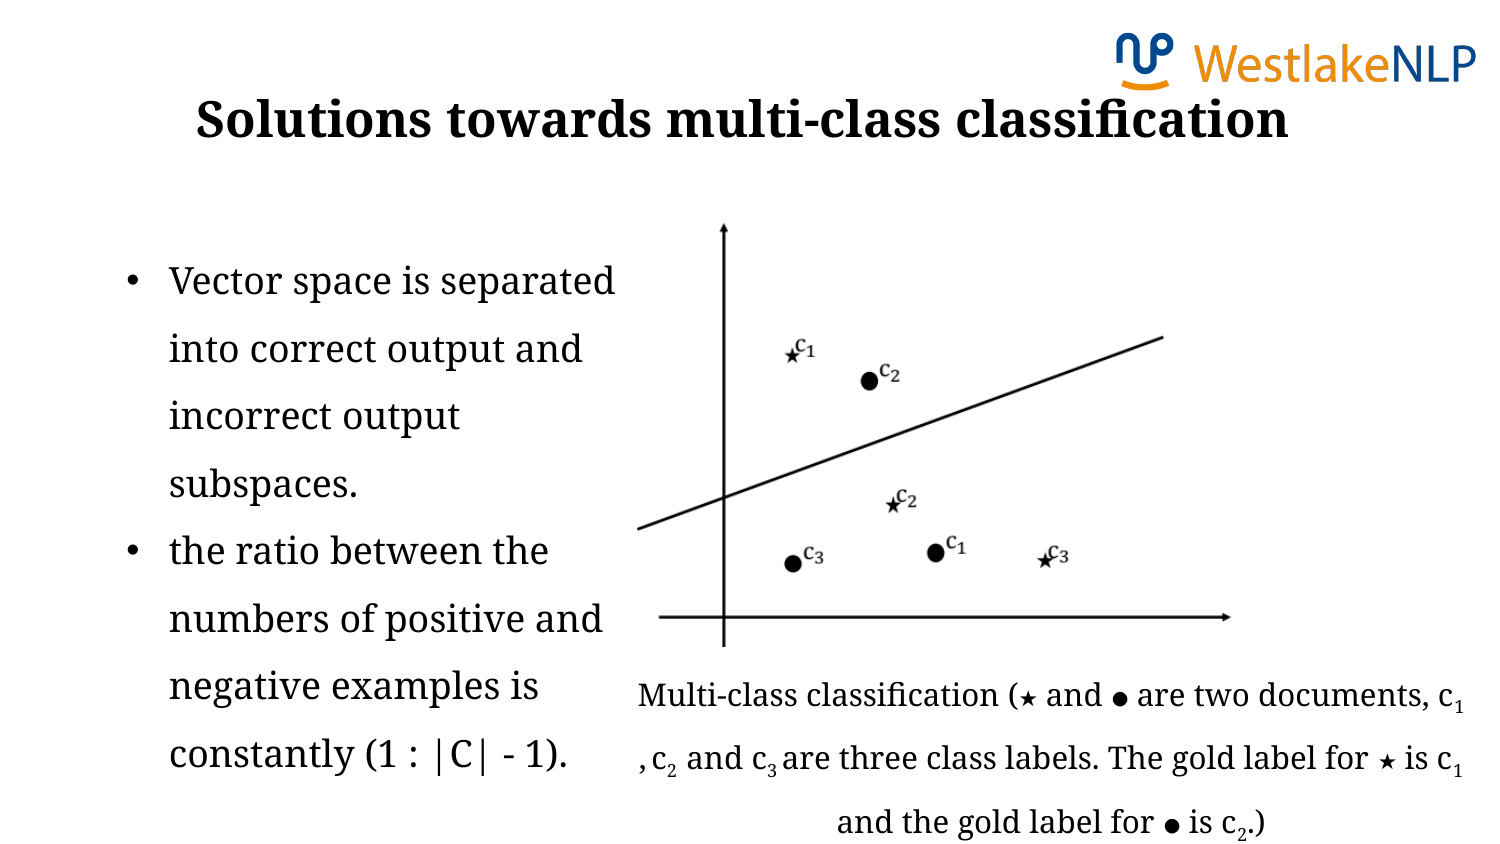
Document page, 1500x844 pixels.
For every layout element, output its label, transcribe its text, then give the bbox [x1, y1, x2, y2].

text_box Multi-class classification (★ and ● are two documents, c1 , c2 and c3 are three class labels. The gold label for ★ is c1 and the gold label for ● is c2.) [674, 646, 1482, 844]
picture [1094, 0, 1500, 127]
picture [636, 213, 1238, 647]
text_box Vector space is separated into correct output and incorrect output subspaces. the ratio between the numbers of positive and negative examples is constantly (1 : |C| - 1). [111, 227, 674, 844]
text_box Solutions towards multi-class classification [181, 79, 1305, 155]
